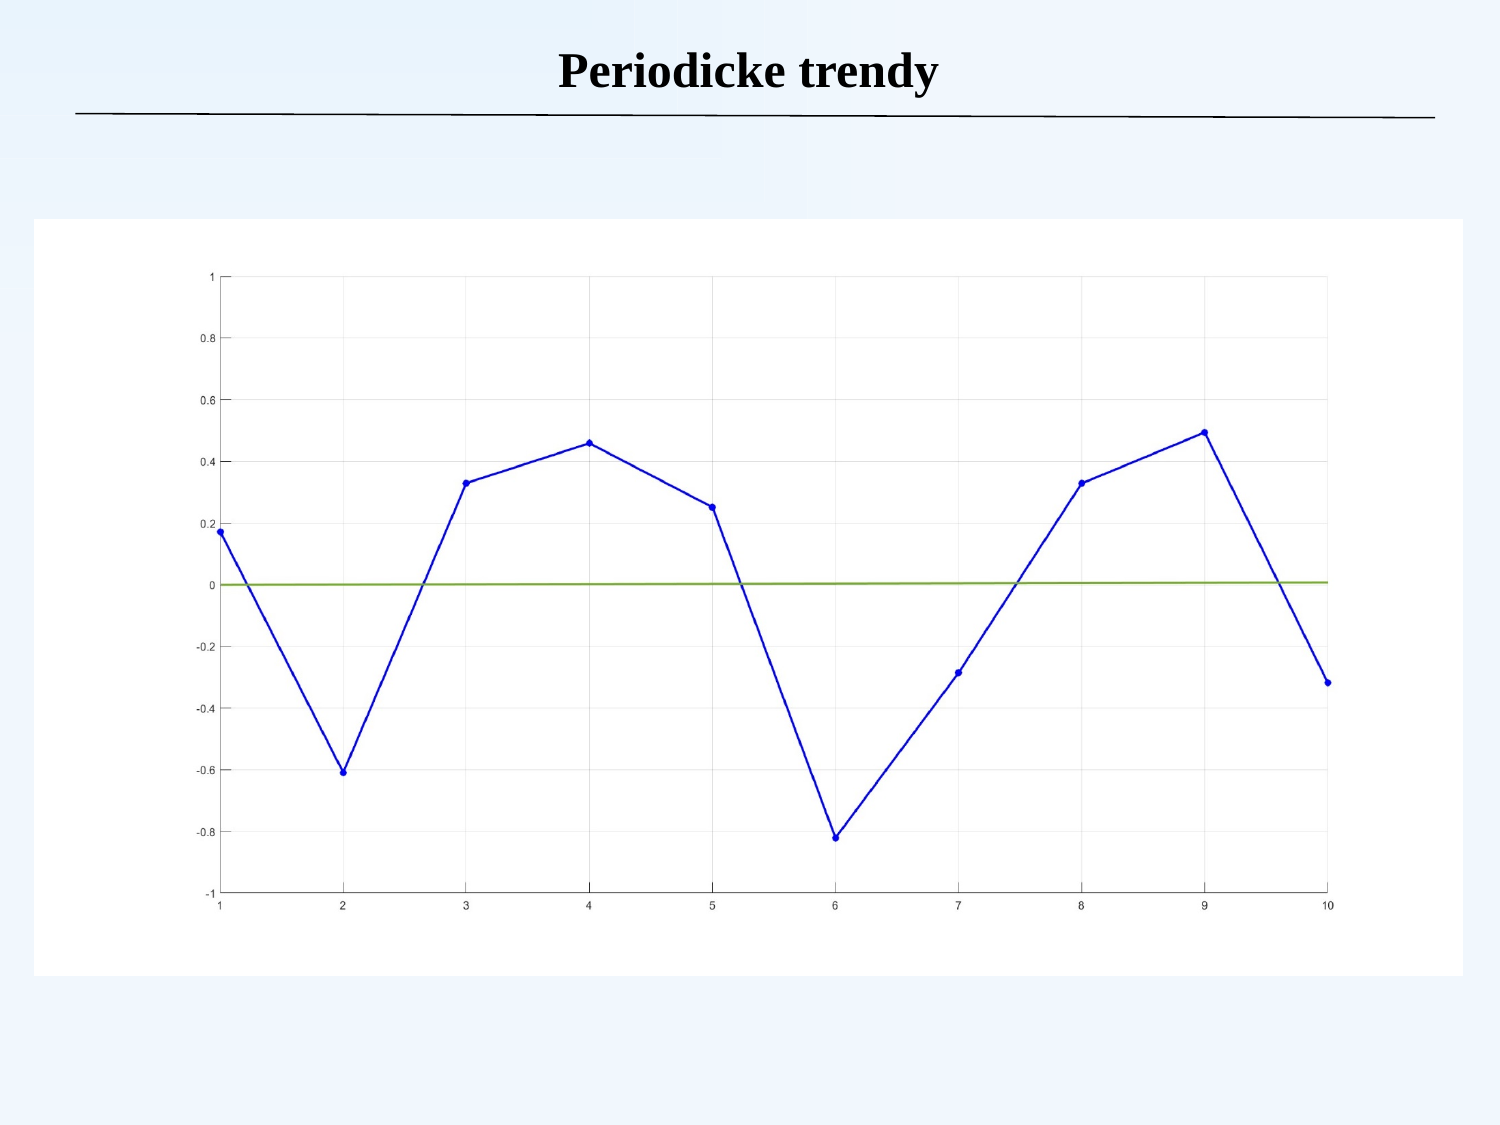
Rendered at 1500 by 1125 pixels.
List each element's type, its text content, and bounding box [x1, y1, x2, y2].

picture [34, 219, 1464, 977]
text_box Periodicke trendy [294, 29, 1204, 105]
